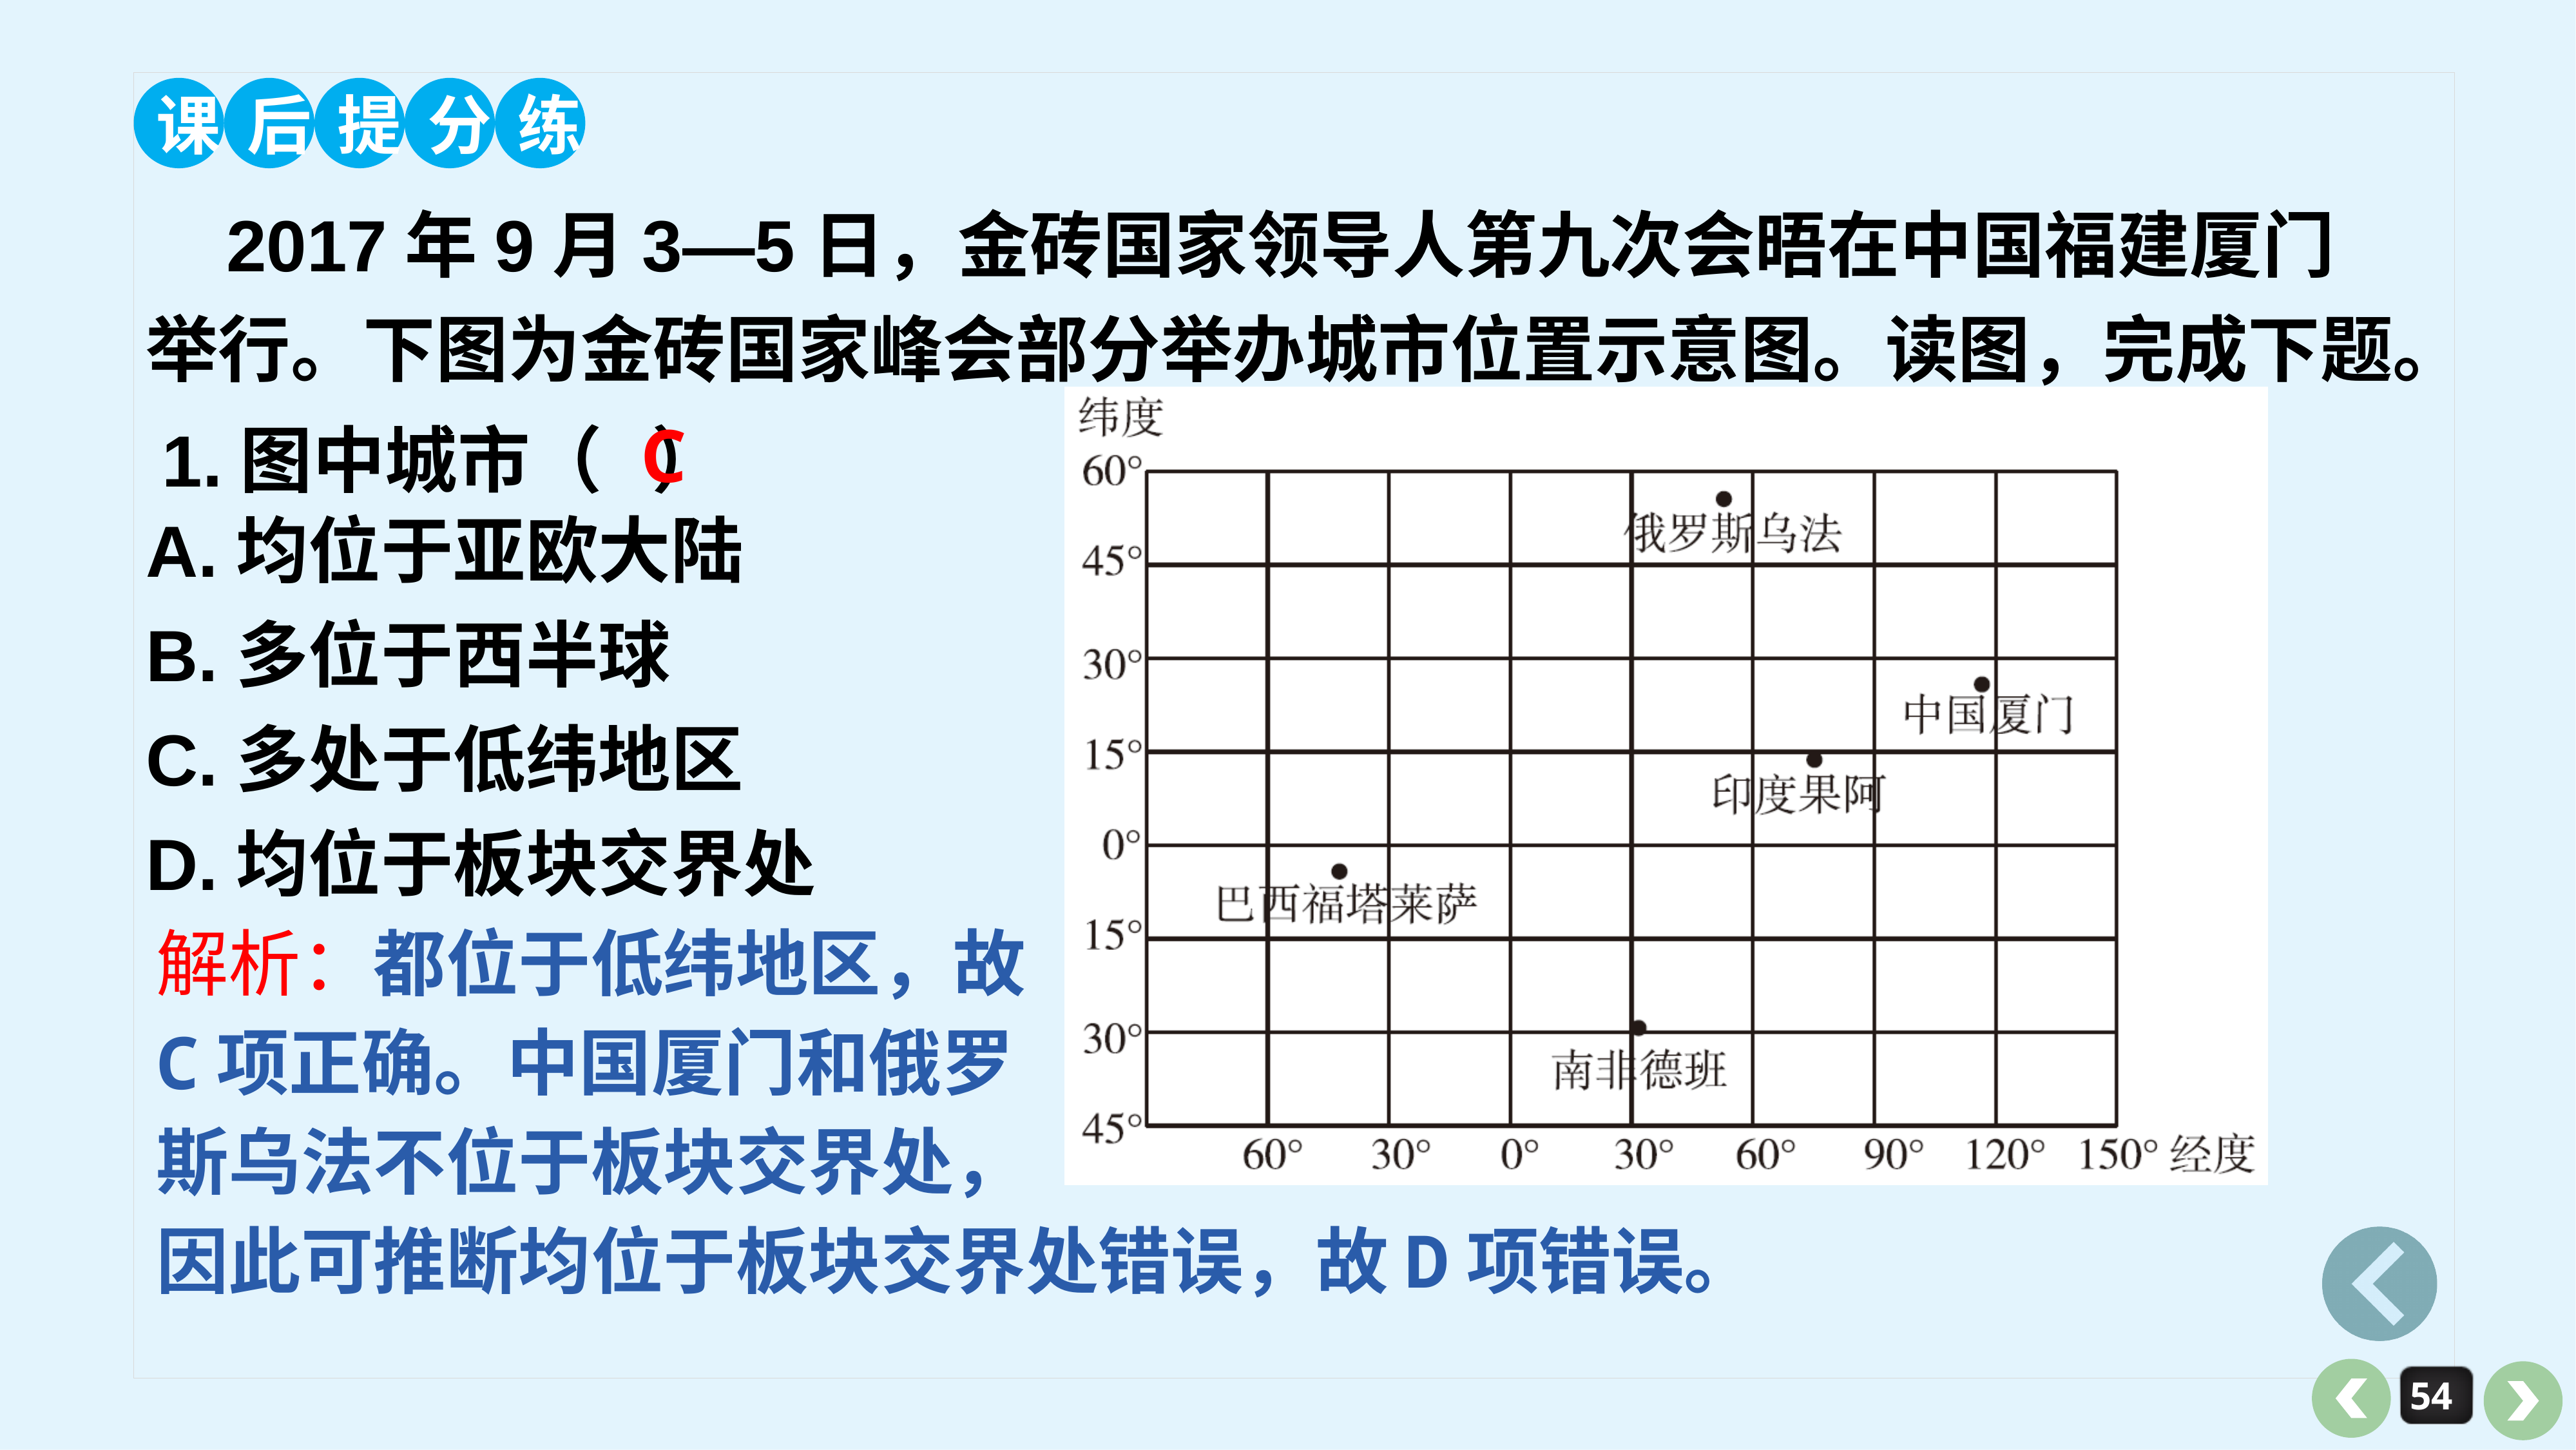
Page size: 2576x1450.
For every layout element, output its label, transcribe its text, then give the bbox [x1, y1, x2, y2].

text_box C [631, 396, 703, 502]
text_box A.均位于亚欧大陆 B.多位于西半球 C.多处于低纬地区 D.均位于板块交界处 [136, 482, 994, 910]
picture [2305, 1209, 2454, 1358]
picture [1064, 387, 2268, 1185]
picture [2396, 1361, 2479, 1431]
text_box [133, 77, 586, 169]
text_box 1.图中城市（ ） [152, 392, 1064, 507]
text_box 2017年9月3—5日，金砖国家领导人第九次会晤在中国福建厦门举行。下图为金砖国家峰会部分举办城市位置示意图。读图，完成下题。 [136, 177, 2417, 395]
text_box 解析：都位于低纬地区，故 C项正确。中国厦门和俄罗 斯乌法不位于板块交界处， 因此可推断均位于板块交界处错误，故D项错误。 [146, 901, 2274, 1308]
